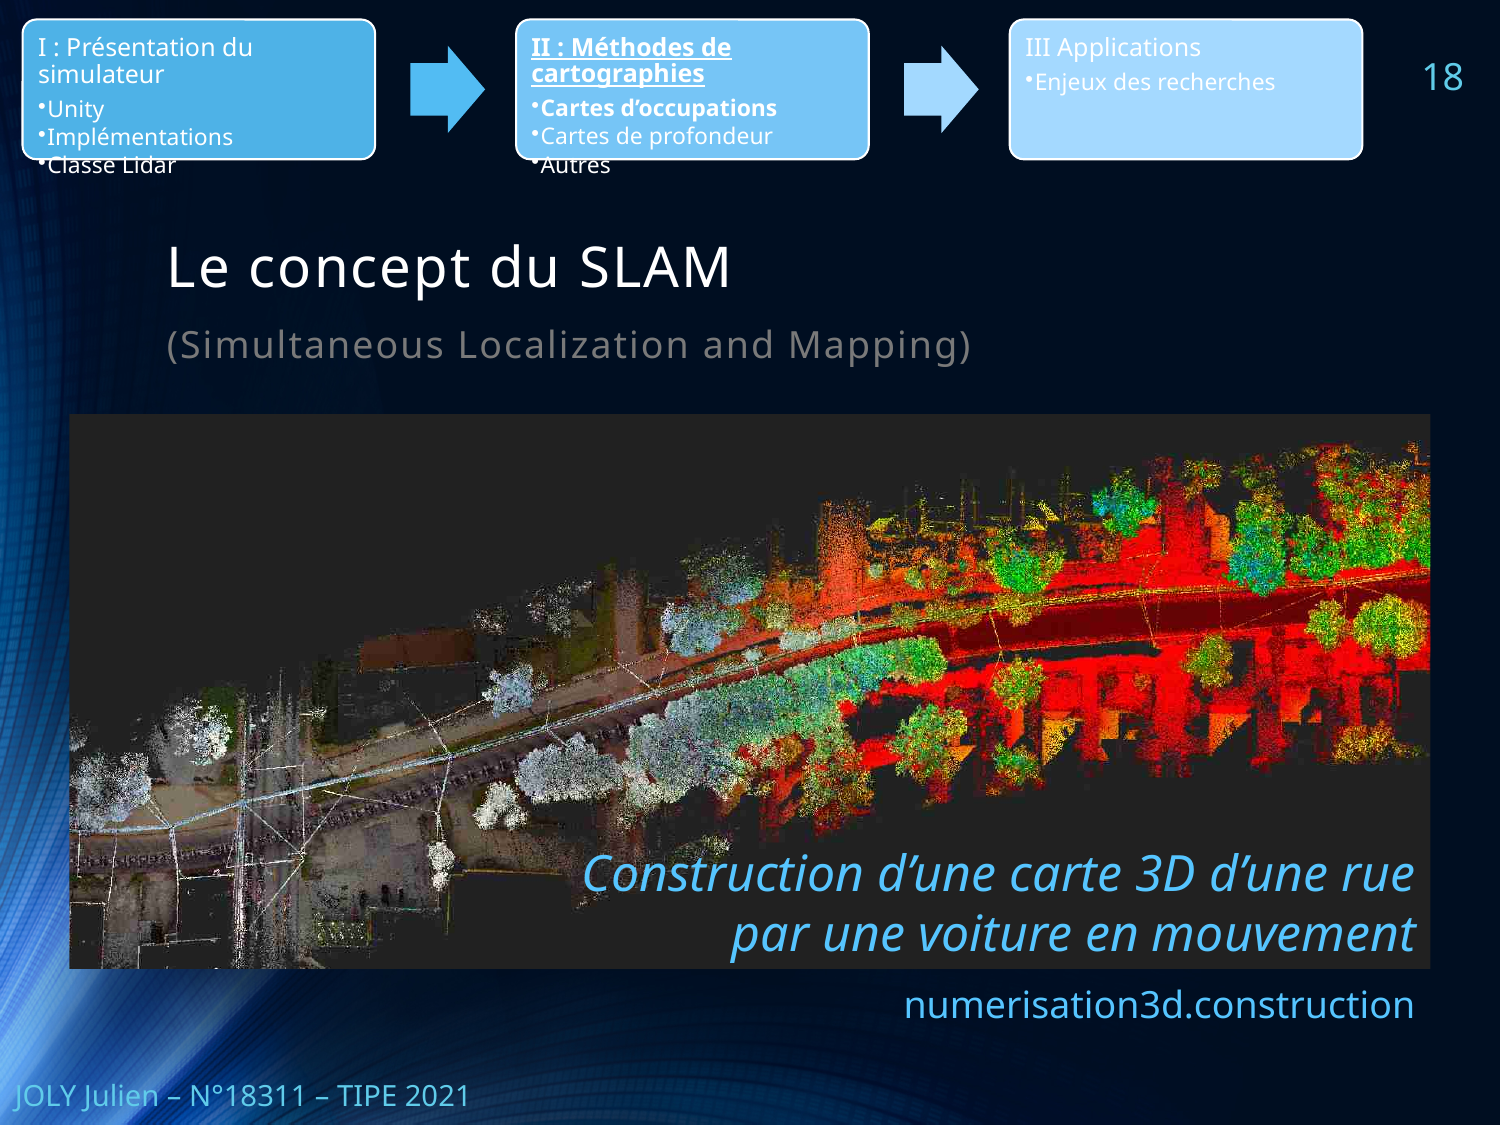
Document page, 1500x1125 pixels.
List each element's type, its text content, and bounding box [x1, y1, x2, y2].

text_box numerisation3d.construction [486, 973, 1431, 1034]
slide_number 18 [1365, 19, 1480, 138]
title Le concept du SLAM (Simultaneous Localization and Mapping) [151, 188, 1365, 374]
picture [0, 0, 1500, 1125]
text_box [20, 19, 1365, 160]
